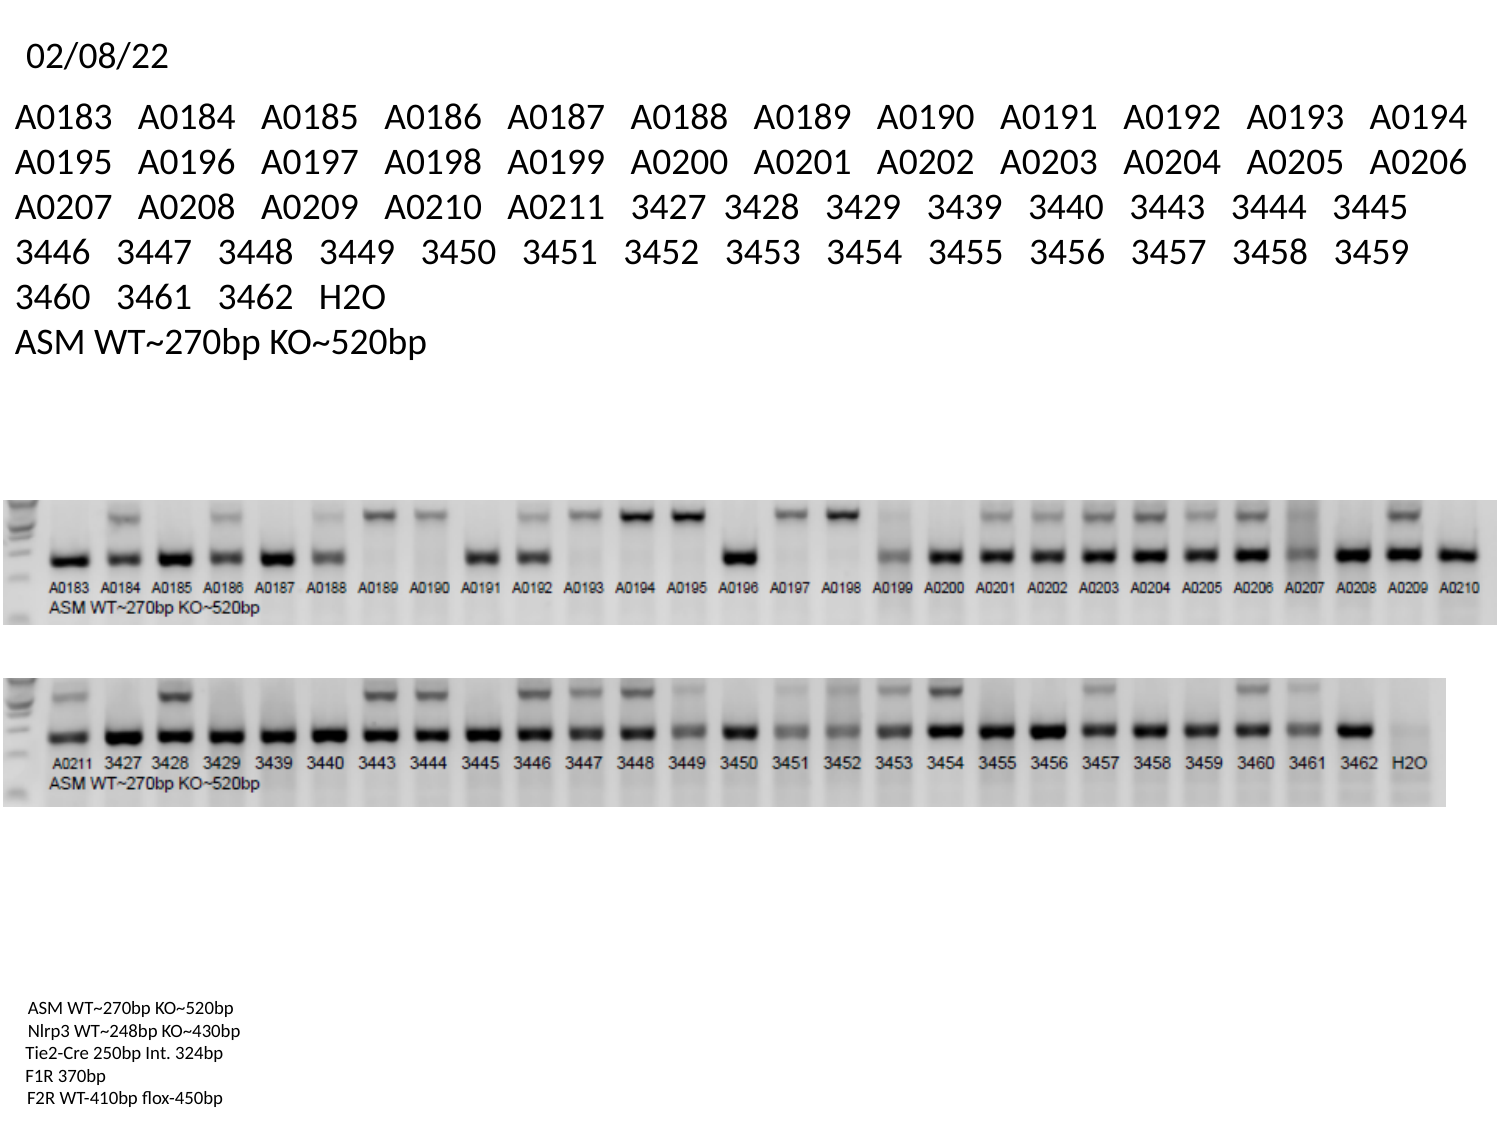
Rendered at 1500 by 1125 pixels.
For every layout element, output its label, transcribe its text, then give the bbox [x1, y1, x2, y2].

text_box A0183 A0184 A0185 A0186 A0187 A0188 A0189 A0190 A0191 A0192 A0193 A0194 A0195 A0196 A0197 A0198 A0199 A0200 A0201 A0202 A0203 A0204 A0205 A0206 A0207 A0208 A0209 A0210 A0211 3427 3428 3429 3439 3440 3443 3444 3445 3446 3447 3448 3449 3450 3451 3452 3453 3454 3455 3456 3457 3458 3459 3460 3461 3462 H2O ASM WT~270bp KO~520bp [0, 84, 1500, 370]
text_box ASM WT~270bp KO~520bp [13, 988, 249, 1011]
text_box F2R WT-410bp flox-450bp [12, 1078, 238, 1116]
text_box Nlrp3 WT~248bp KO~430bp [13, 1011, 256, 1049]
text_box Tie2-Cre 250bp Int. 324bp [10, 1033, 239, 1072]
picture [2, 500, 1498, 625]
picture [2, 677, 1446, 807]
text_box F1R 370bp [10, 1055, 121, 1094]
text_box 02/08/22 [11, 23, 184, 84]
